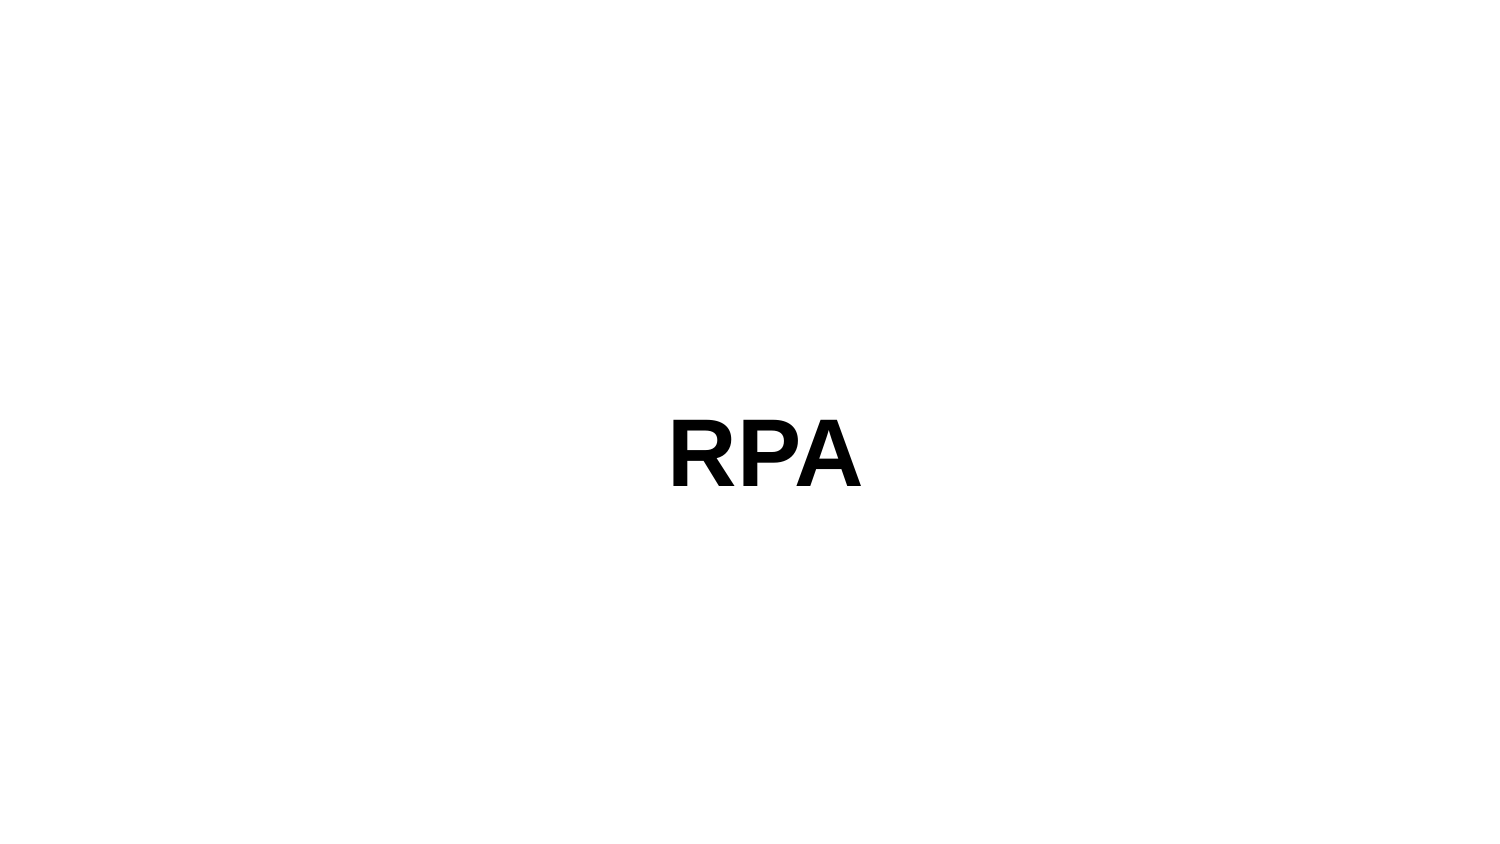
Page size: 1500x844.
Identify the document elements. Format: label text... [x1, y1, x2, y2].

title RPA [67, 374, 1465, 469]
